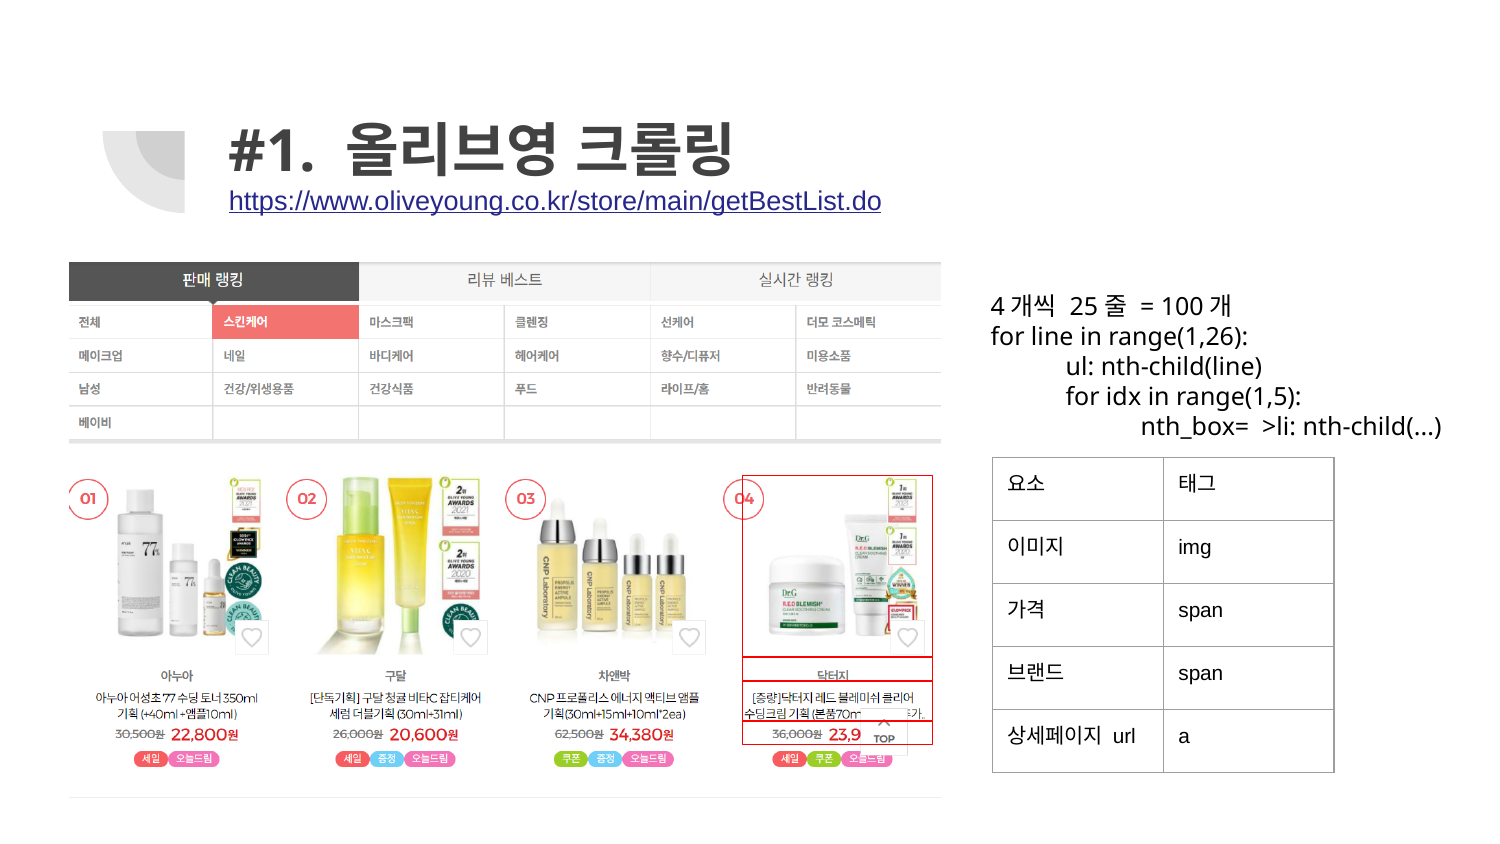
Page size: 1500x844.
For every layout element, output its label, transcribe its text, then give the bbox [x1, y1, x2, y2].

table_cell 브랜드 [993, 647, 1163, 709]
table_cell a [1164, 710, 1333, 772]
table_cell img [1164, 521, 1333, 583]
table_header 요소 [993, 458, 1163, 520]
text_box 4개씩 25줄 = 100개 for line in range(1,26): ul: nth-child(line) for idx in range(1,5): nth_box= >li: nth-child(...) [975, 275, 1500, 456]
table_cell 이미지 [993, 521, 1163, 583]
title #1. 올리브영 크롤링 https://www.oliveyoung.co.kr/store/main/getBestList.do [213, 98, 1368, 263]
picture [69, 262, 941, 808]
table_header 태그 [1164, 458, 1333, 520]
table_cell 가격 [993, 584, 1163, 646]
table_cell span [1164, 584, 1333, 646]
table_cell span [1164, 647, 1333, 709]
table_cell 상세페이지 url [993, 710, 1163, 772]
